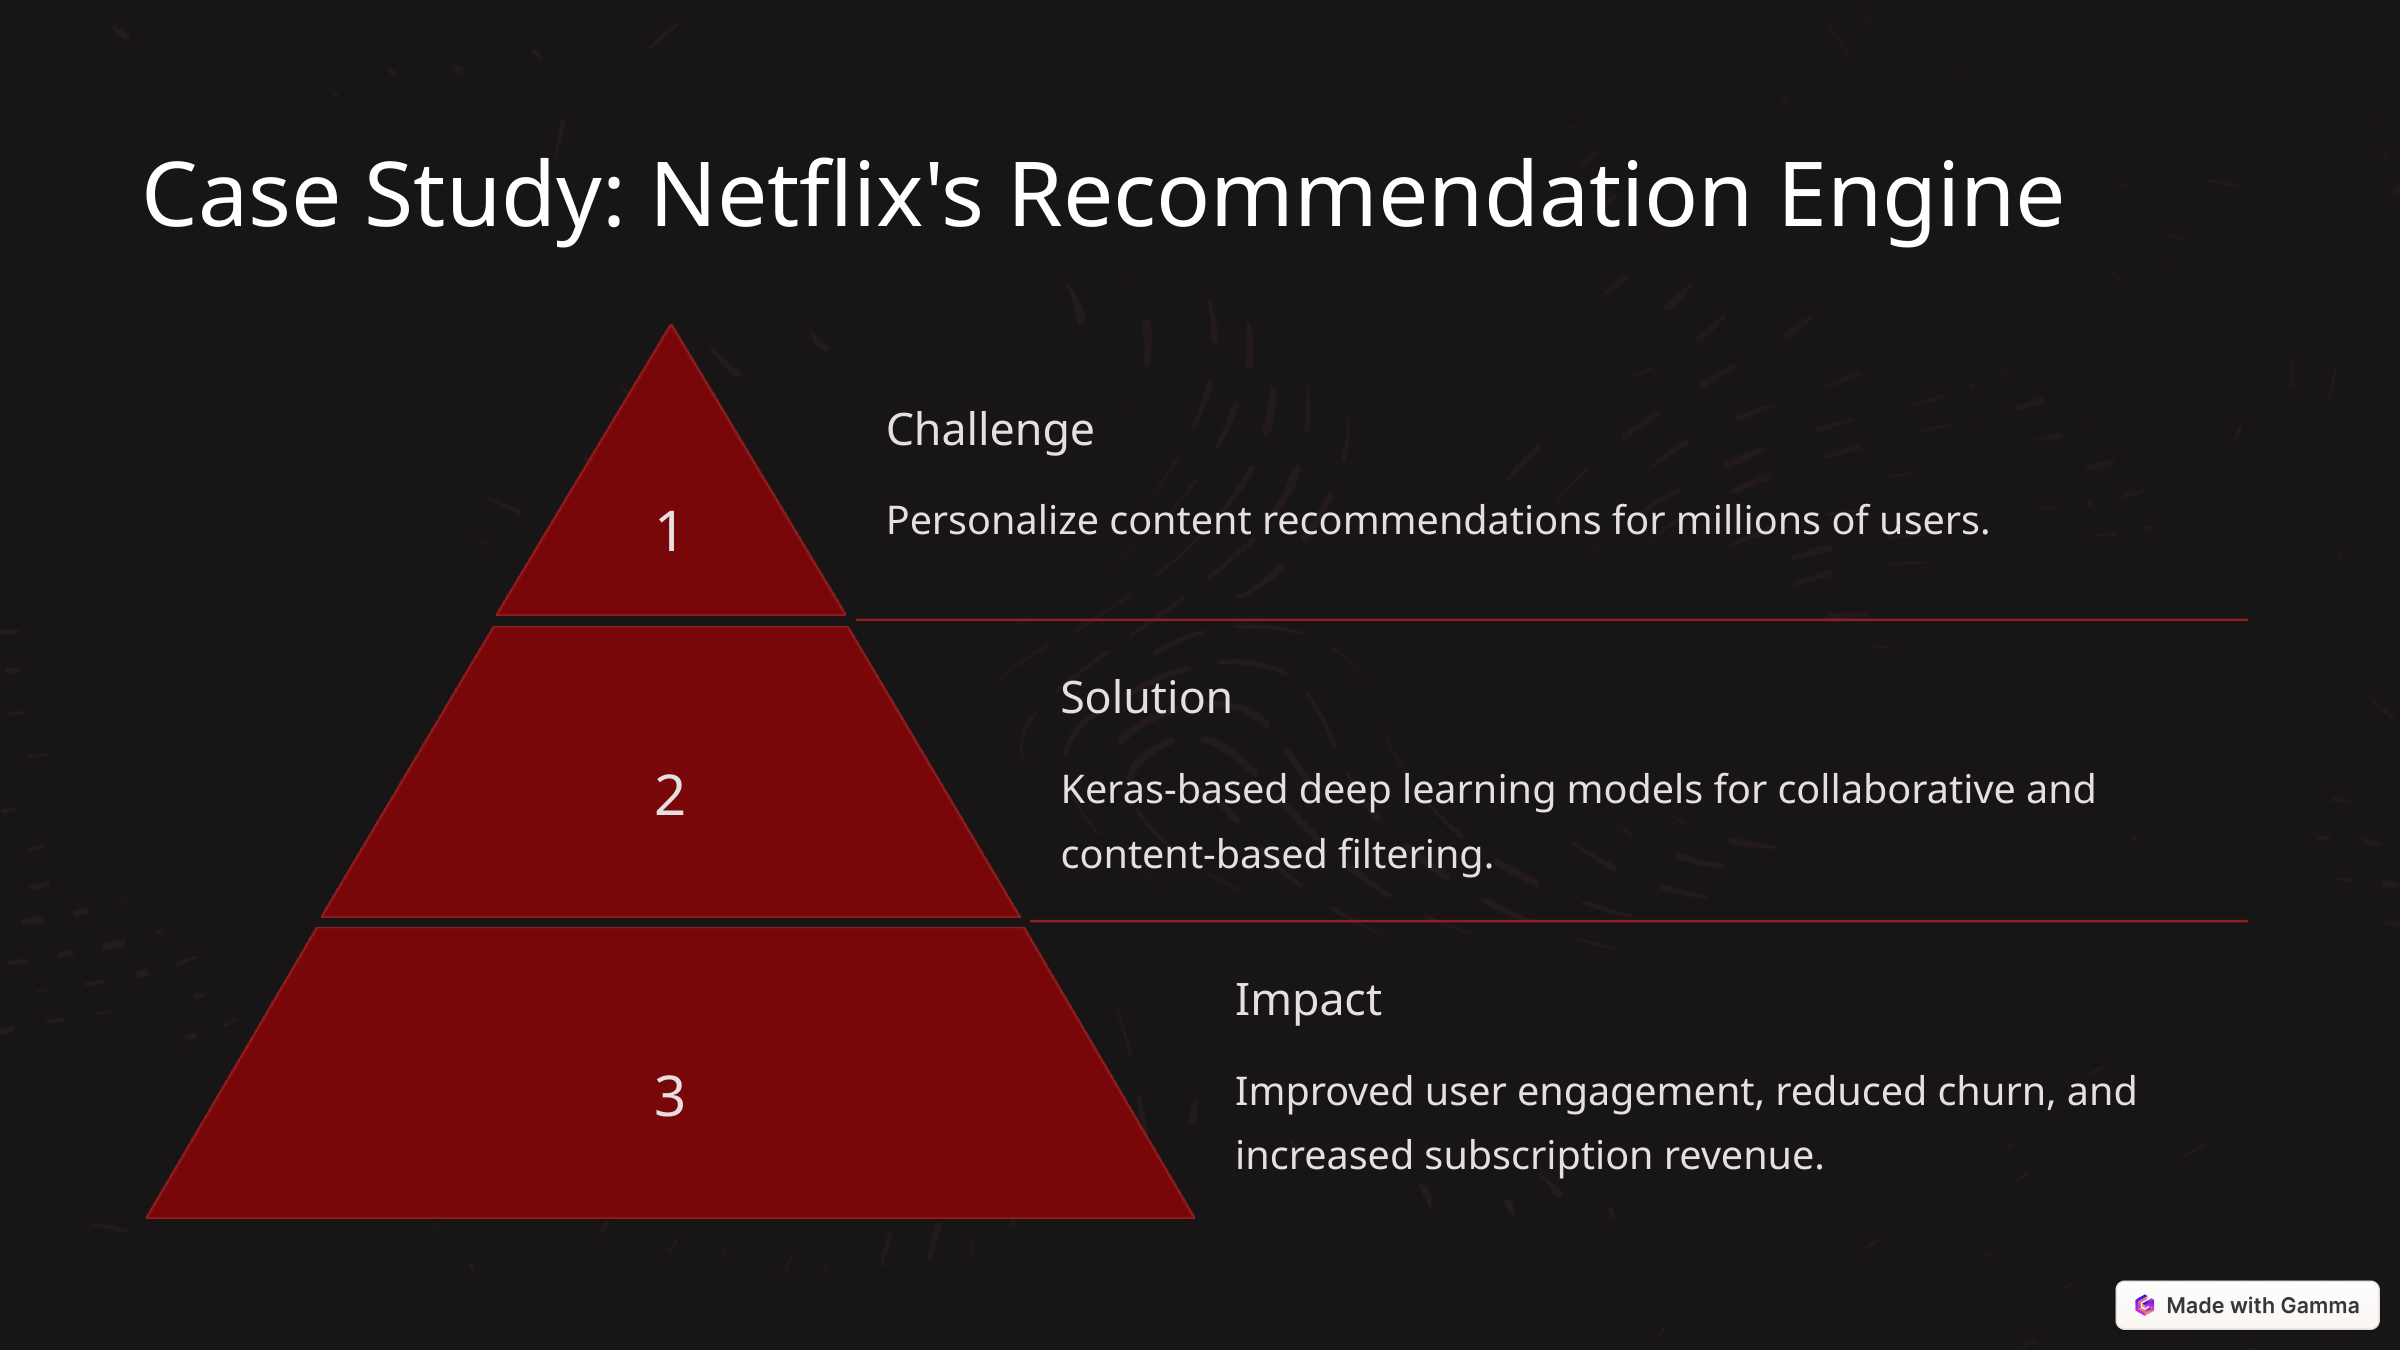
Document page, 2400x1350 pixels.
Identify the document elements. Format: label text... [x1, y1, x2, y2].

text_box [1030, 919, 2249, 923]
picture [321, 626, 1021, 918]
text_box Case Study: Netflix's Recommendation Engine [141, 131, 1948, 244]
text_box Keras-based deep learning models for collaborative and content-based filtering. [1060, 747, 2218, 877]
text_box Solution [1060, 666, 1511, 723]
picture [496, 324, 846, 616]
text_box [855, 618, 2249, 622]
picture [2106, 1271, 2389, 1339]
text_box Personalize content recommendations for millions of users. [885, 478, 1925, 544]
text_box Impact [1235, 967, 1686, 1025]
text_box Challenge [885, 397, 1336, 455]
picture [146, 927, 1195, 1219]
text_box Improved user engagement, reduced churn, and increased subscription revenue. [1235, 1048, 2218, 1179]
